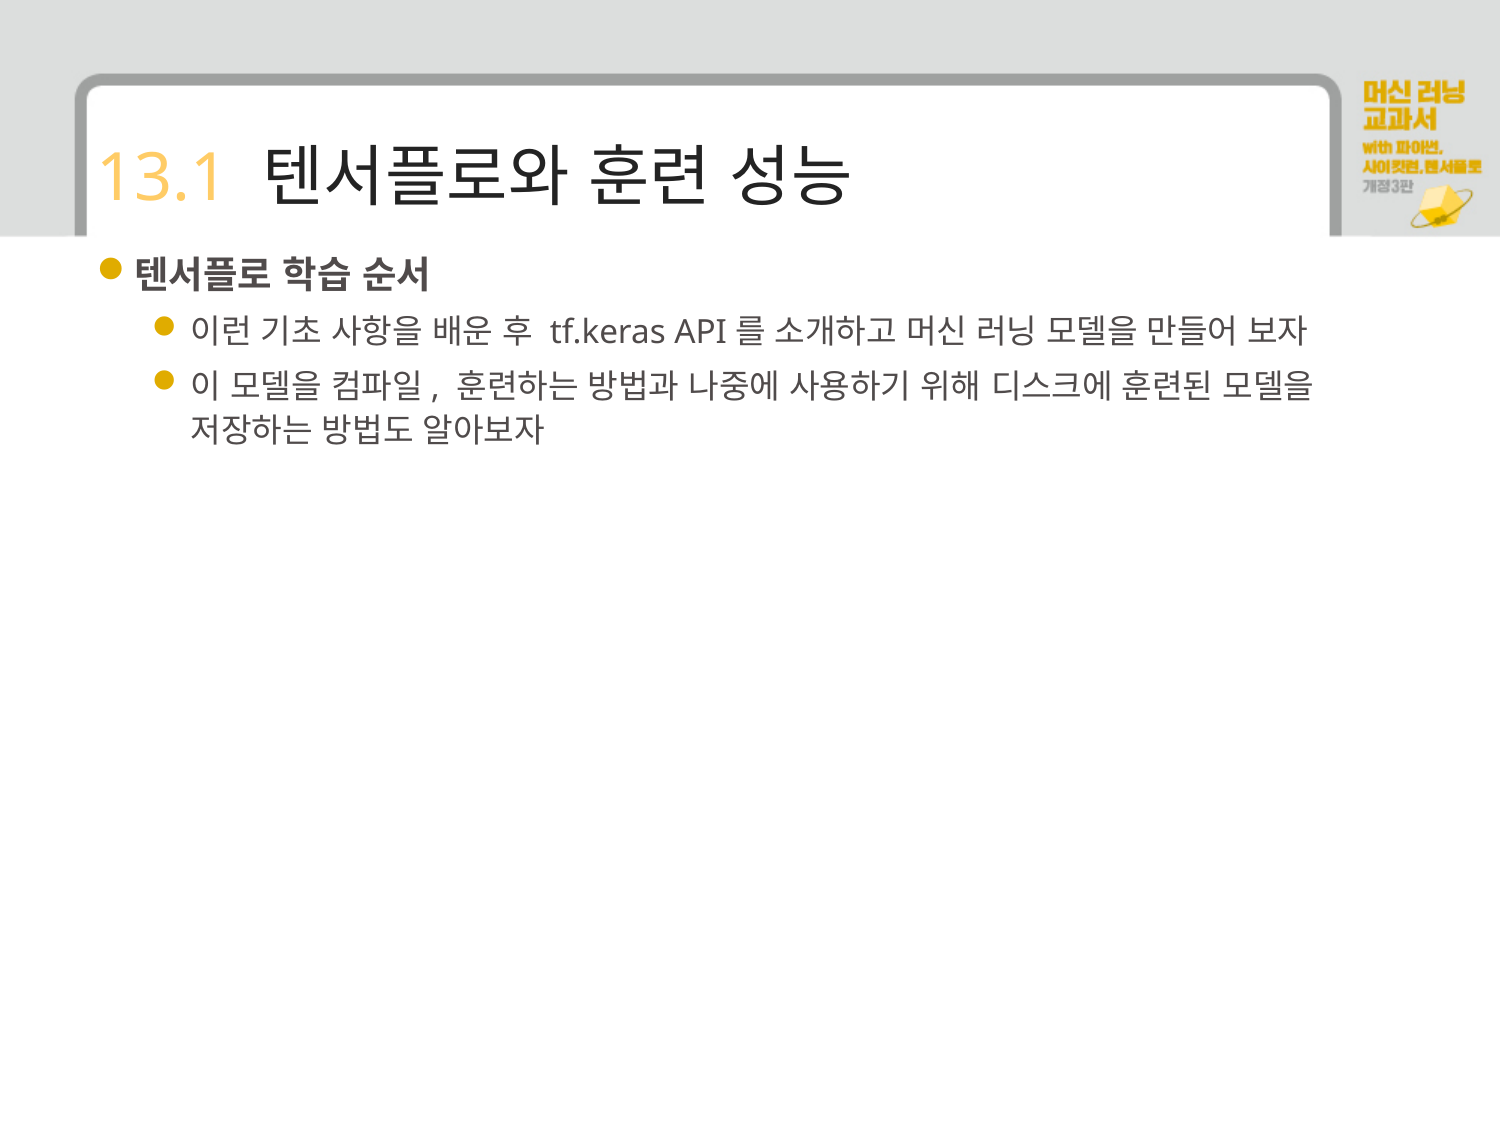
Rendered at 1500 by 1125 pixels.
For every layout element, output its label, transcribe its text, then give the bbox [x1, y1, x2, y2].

list 텐서플로 학습 순서 이런 기초 사항을 배운 후 tf.keras API를 소개하고 머신 러닝 모델을 만들어 보자 이 모델을 컴파일, 훈련하는 방법과 나중에 사용하기 위해 디스크에 훈련된 모델을 저장하는 방법도 알아보자 [81, 239, 1412, 1054]
title 13.1 텐서플로와 훈련 성능 [81, 90, 1412, 222]
picture [0, 0, 1500, 1125]
